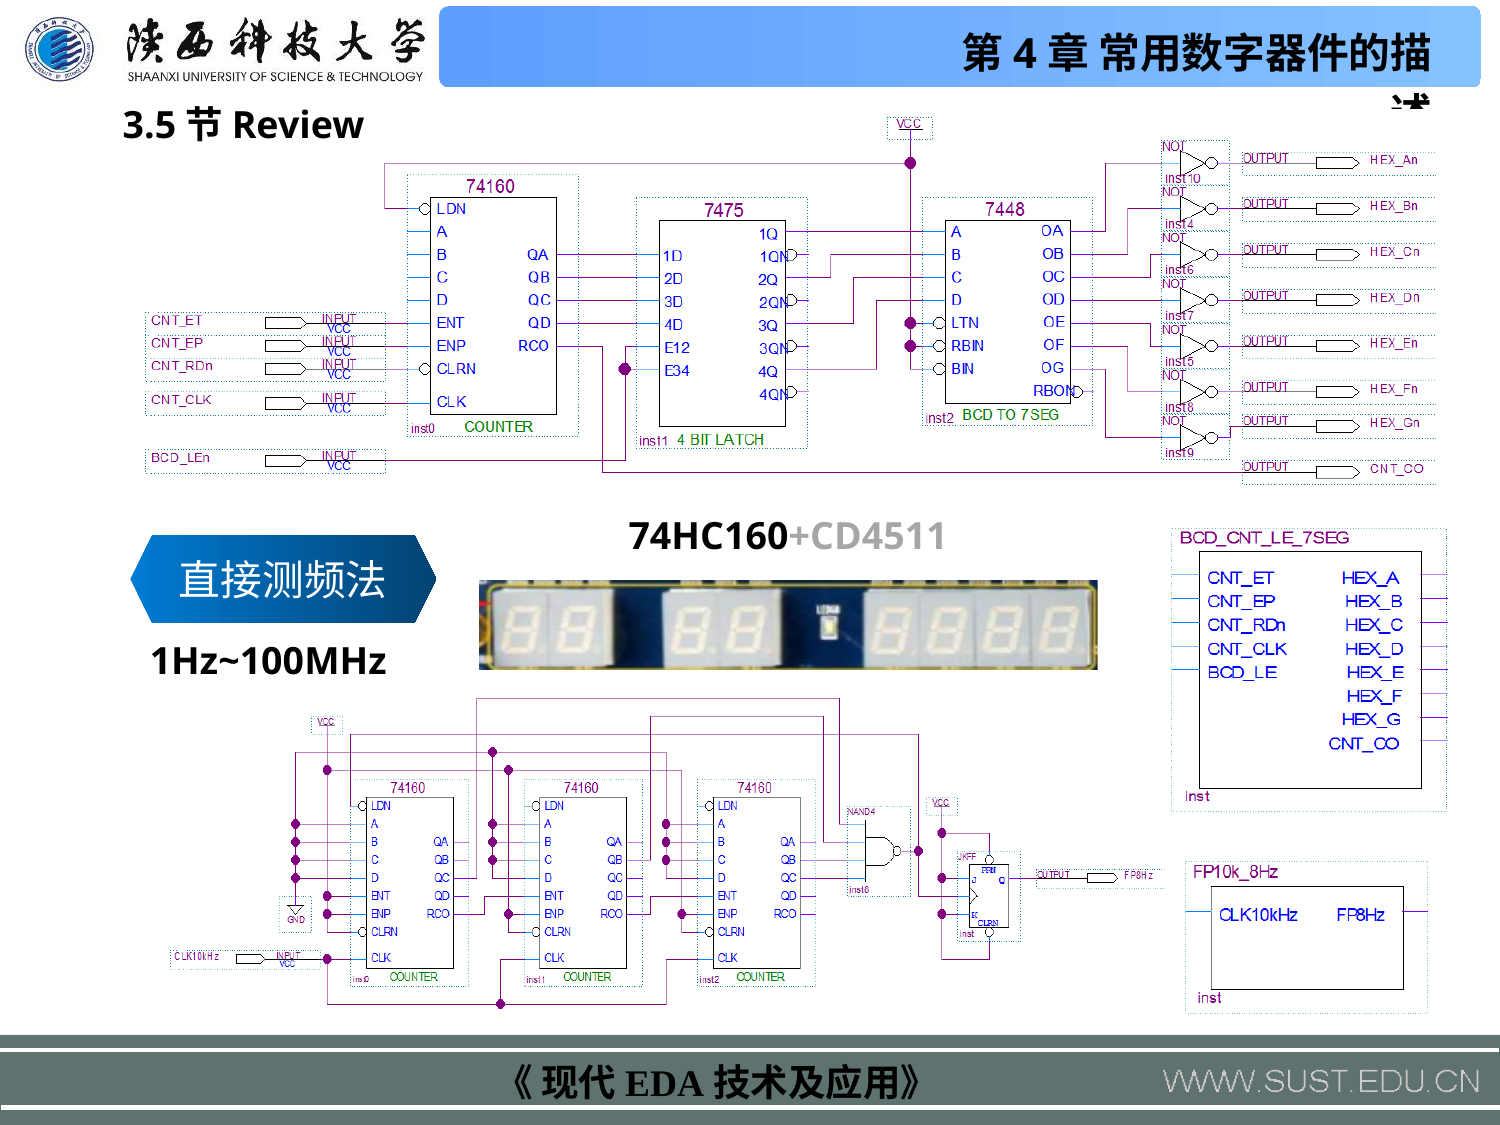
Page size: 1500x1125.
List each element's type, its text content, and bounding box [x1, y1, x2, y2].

picture [1181, 857, 1437, 1018]
text_box 1Hz~100MHz [135, 629, 402, 689]
text_box 直接测频法 [130, 534, 437, 624]
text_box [479, 580, 1098, 670]
text_box 3.5节Review [107, 93, 380, 154]
text_box 74HC160+CD4511 [613, 504, 963, 565]
picture [140, 109, 1436, 489]
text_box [1151, 1057, 1492, 1105]
picture [12, 1, 439, 93]
picture [160, 522, 1453, 1018]
